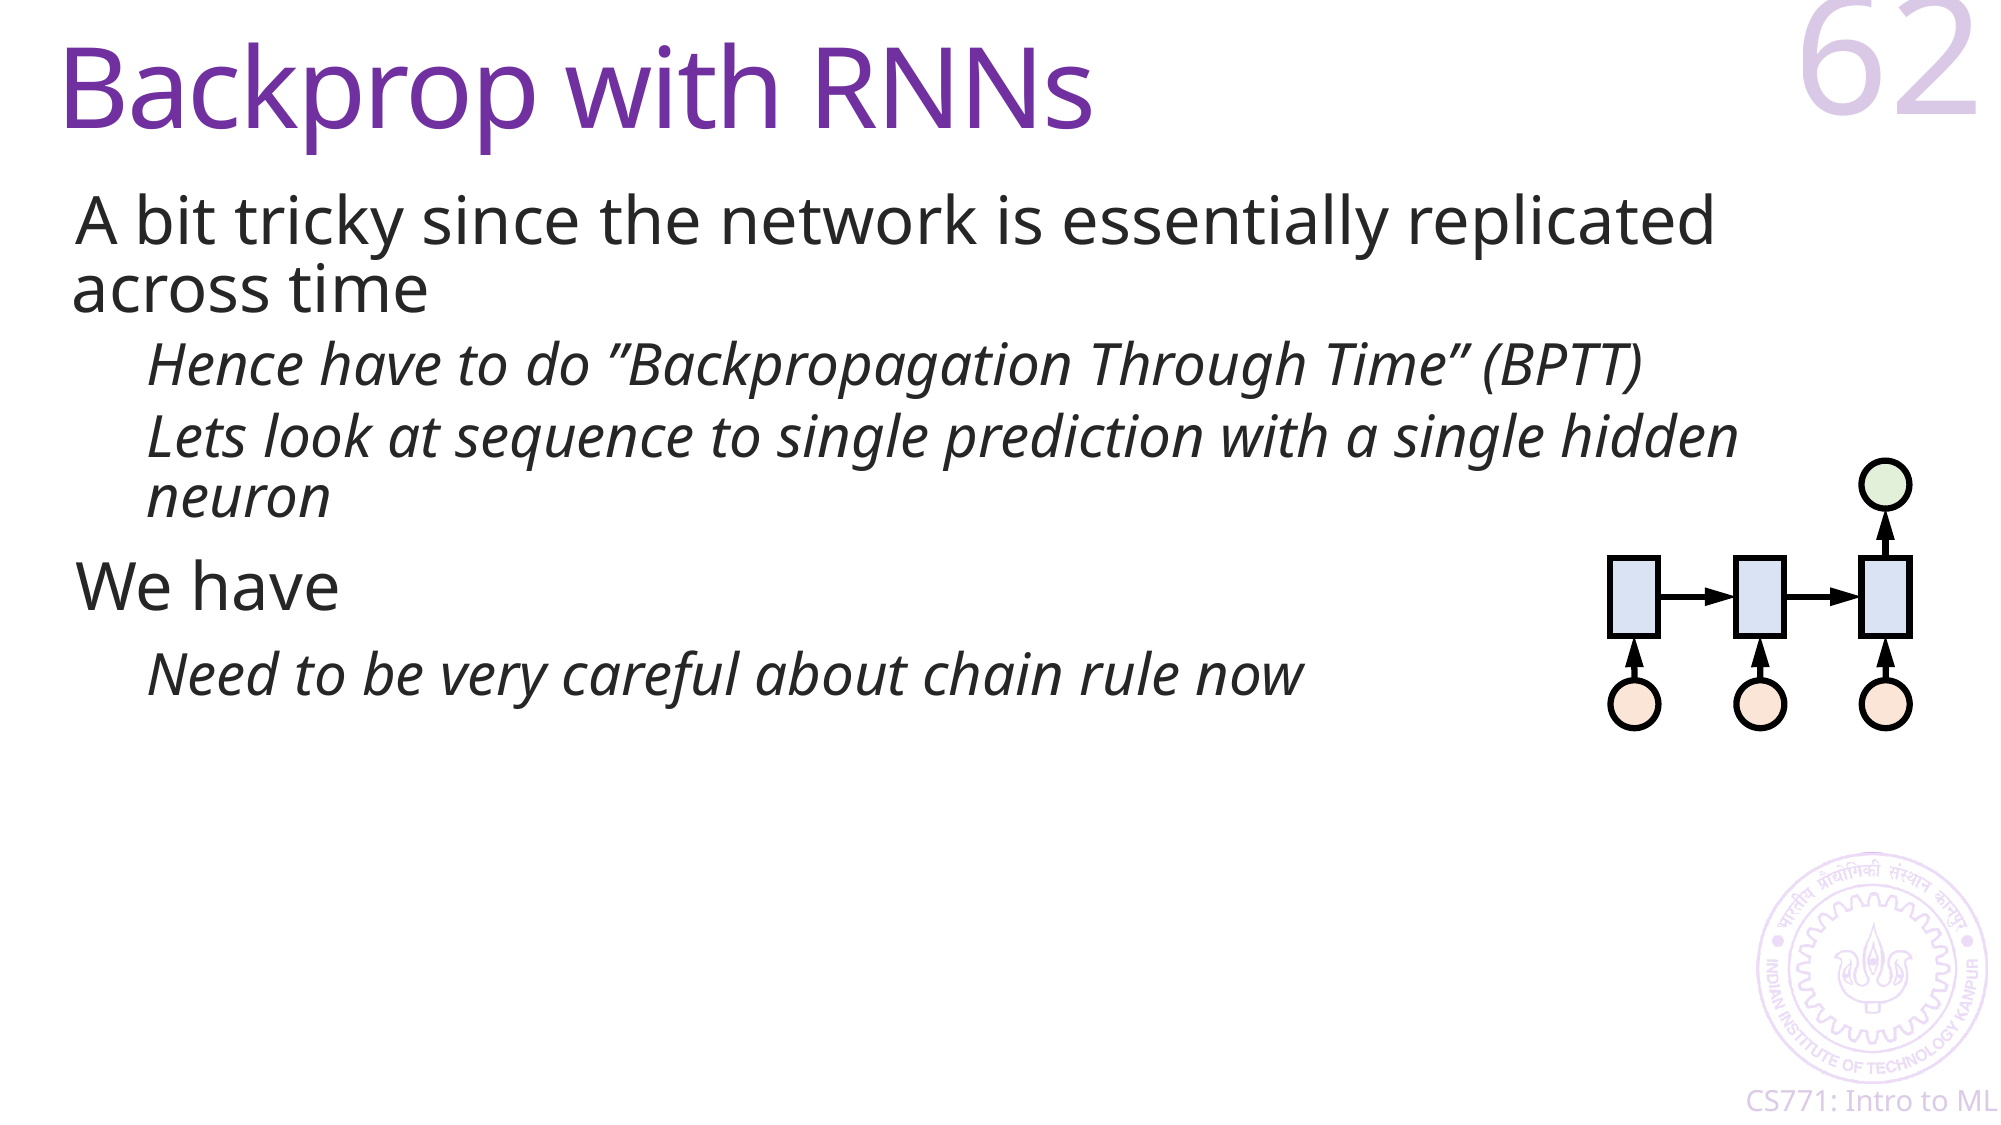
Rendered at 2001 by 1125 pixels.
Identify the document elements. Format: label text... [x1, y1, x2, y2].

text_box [1609, 460, 1910, 729]
slide_number 62 [1520, 6, 2000, 183]
title Backprop with RNNs [41, 5, 1945, 183]
